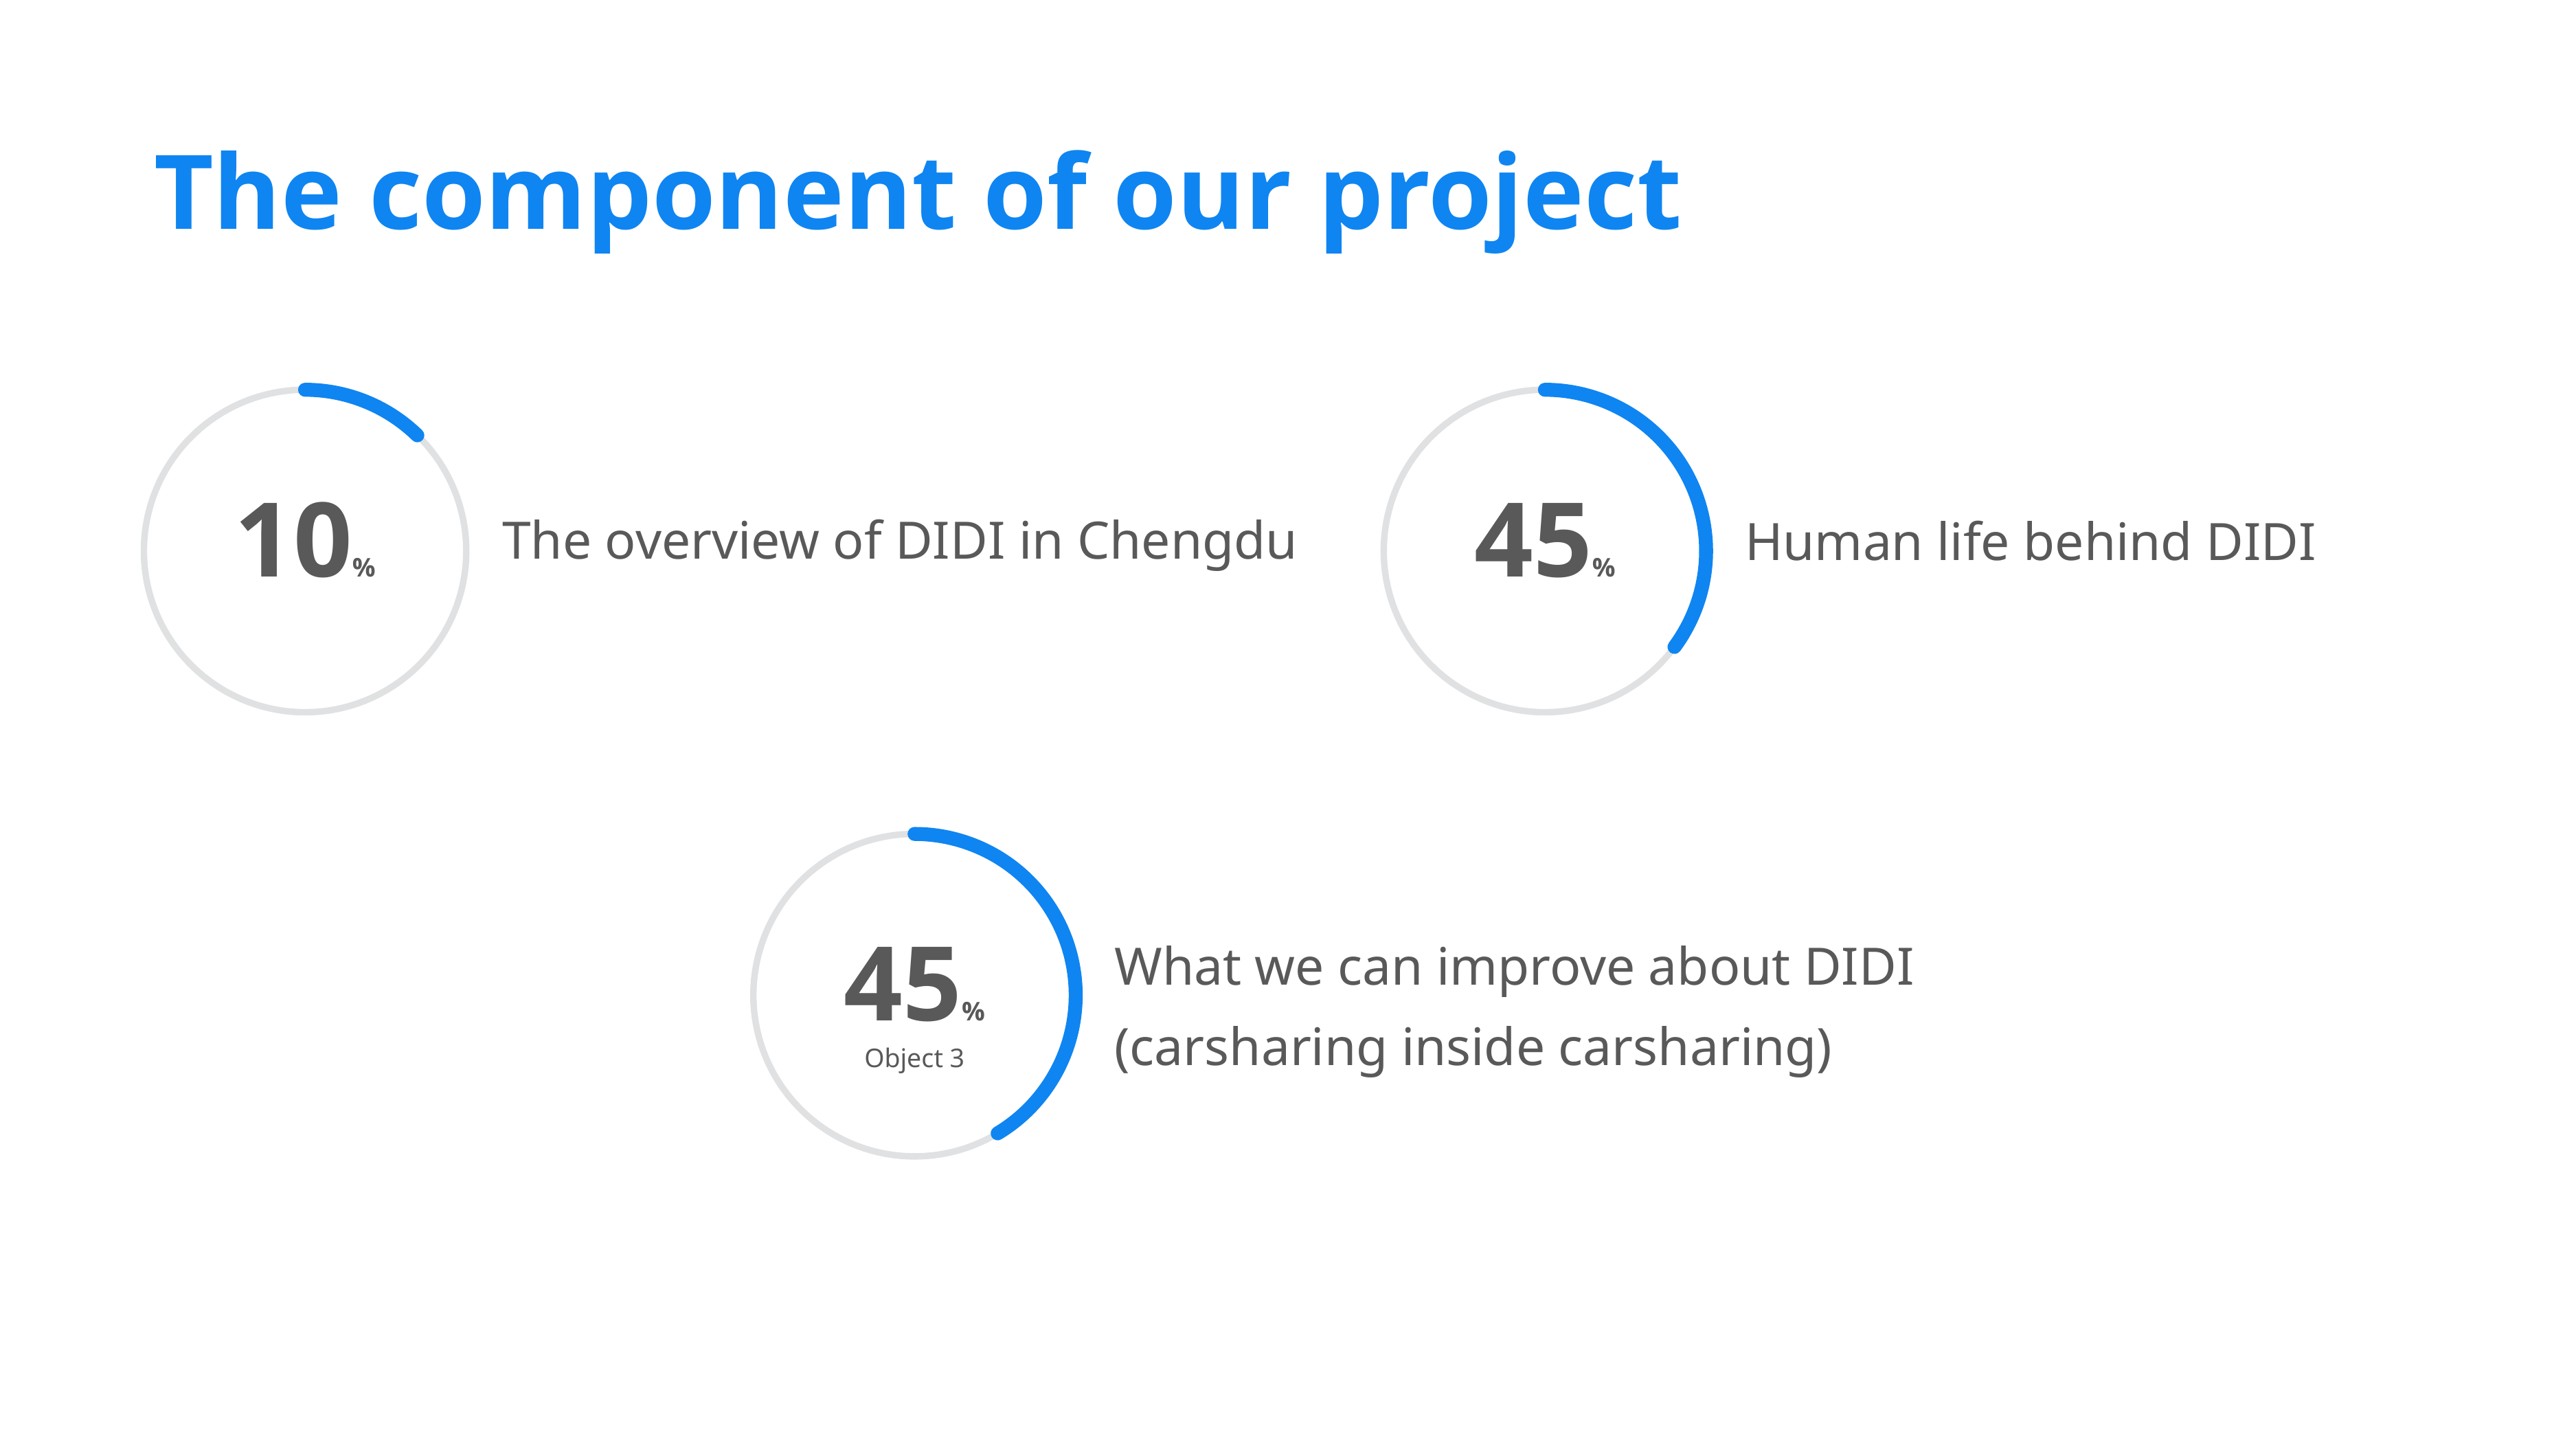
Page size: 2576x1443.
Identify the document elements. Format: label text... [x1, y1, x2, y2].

text_box [144, 166, 1257, 223]
text_box Human life behind DIDI [1737, 484, 2531, 577]
text_box 10% [144, 390, 466, 713]
text_box The overview of DIDI in Chengdu [495, 482, 1322, 576]
text_box 45% Object 3 [753, 834, 997, 1156]
text_box The component of our project [144, 59, 1828, 255]
text_box [305, 390, 418, 551]
text_box What we can improve about DIDI (carsharing inside carsharing) [1107, 948, 2024, 1042]
text_box 45% [1383, 390, 1675, 713]
text_box [1544, 390, 1706, 647]
text_box [914, 834, 1076, 1134]
